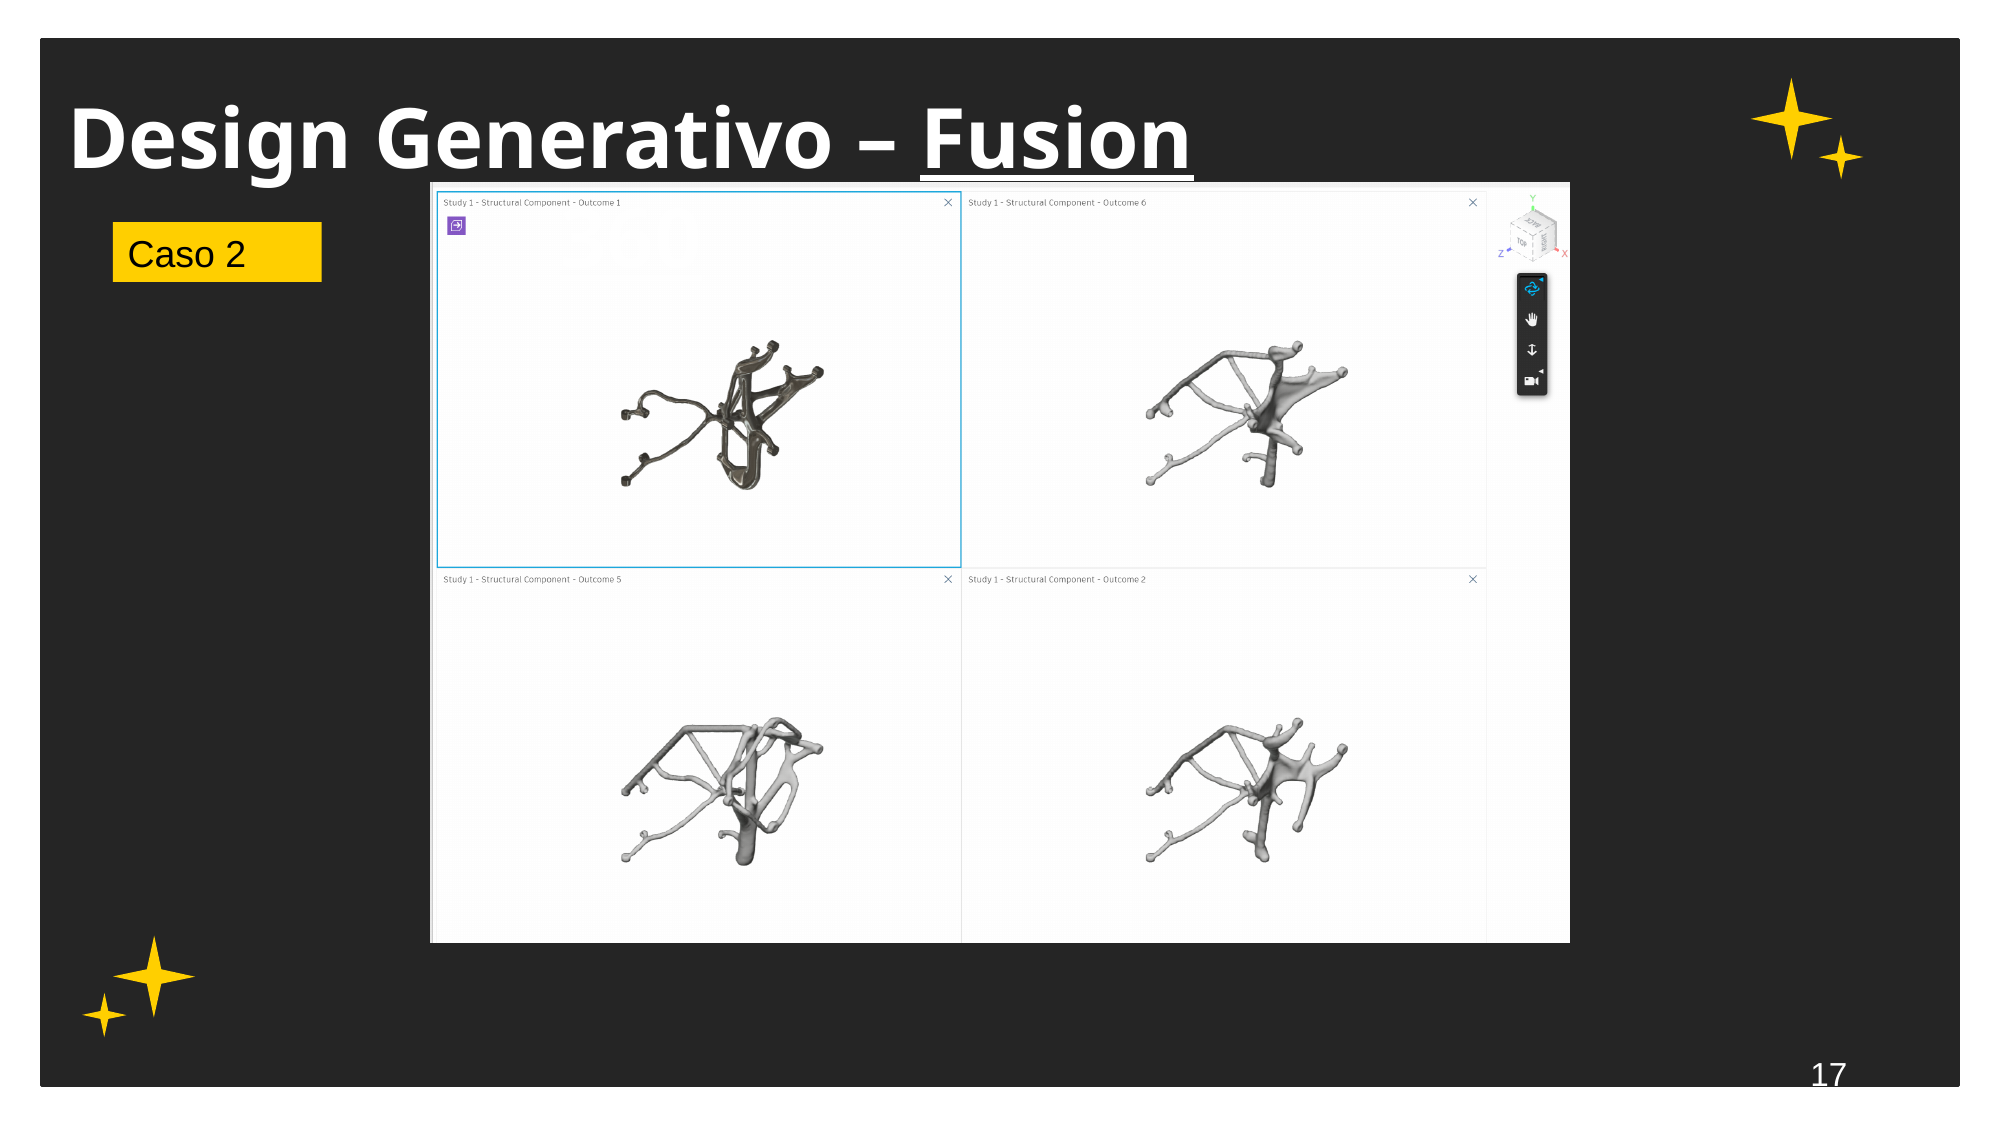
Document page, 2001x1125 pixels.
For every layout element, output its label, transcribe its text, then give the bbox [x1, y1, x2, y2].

slide_number 17 [1412, 1042, 1863, 1103]
text_box Caso 2 [111, 220, 324, 284]
title Design Generativo – Fusion 360 [21, 65, 1241, 205]
picture [429, 182, 1571, 943]
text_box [87, 920, 203, 1057]
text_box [1743, 62, 1858, 199]
